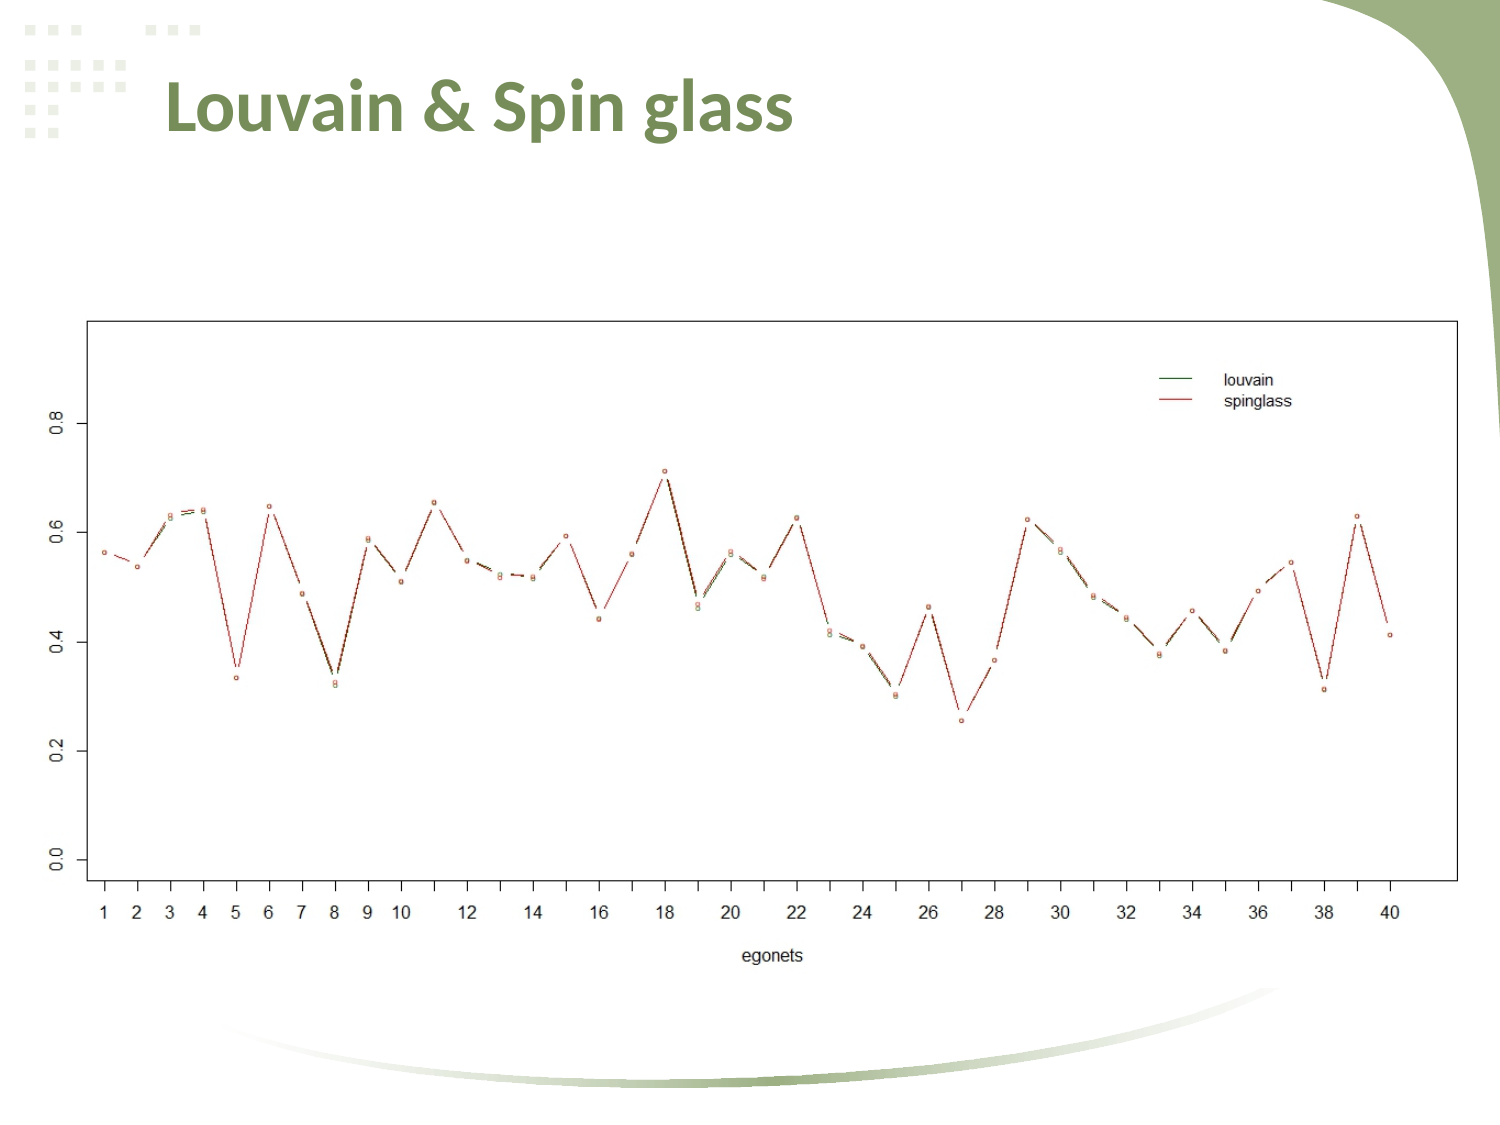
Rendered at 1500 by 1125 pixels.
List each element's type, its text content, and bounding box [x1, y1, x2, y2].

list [40, 314, 1459, 988]
title Louvain & Spin glass [150, 7, 1500, 195]
